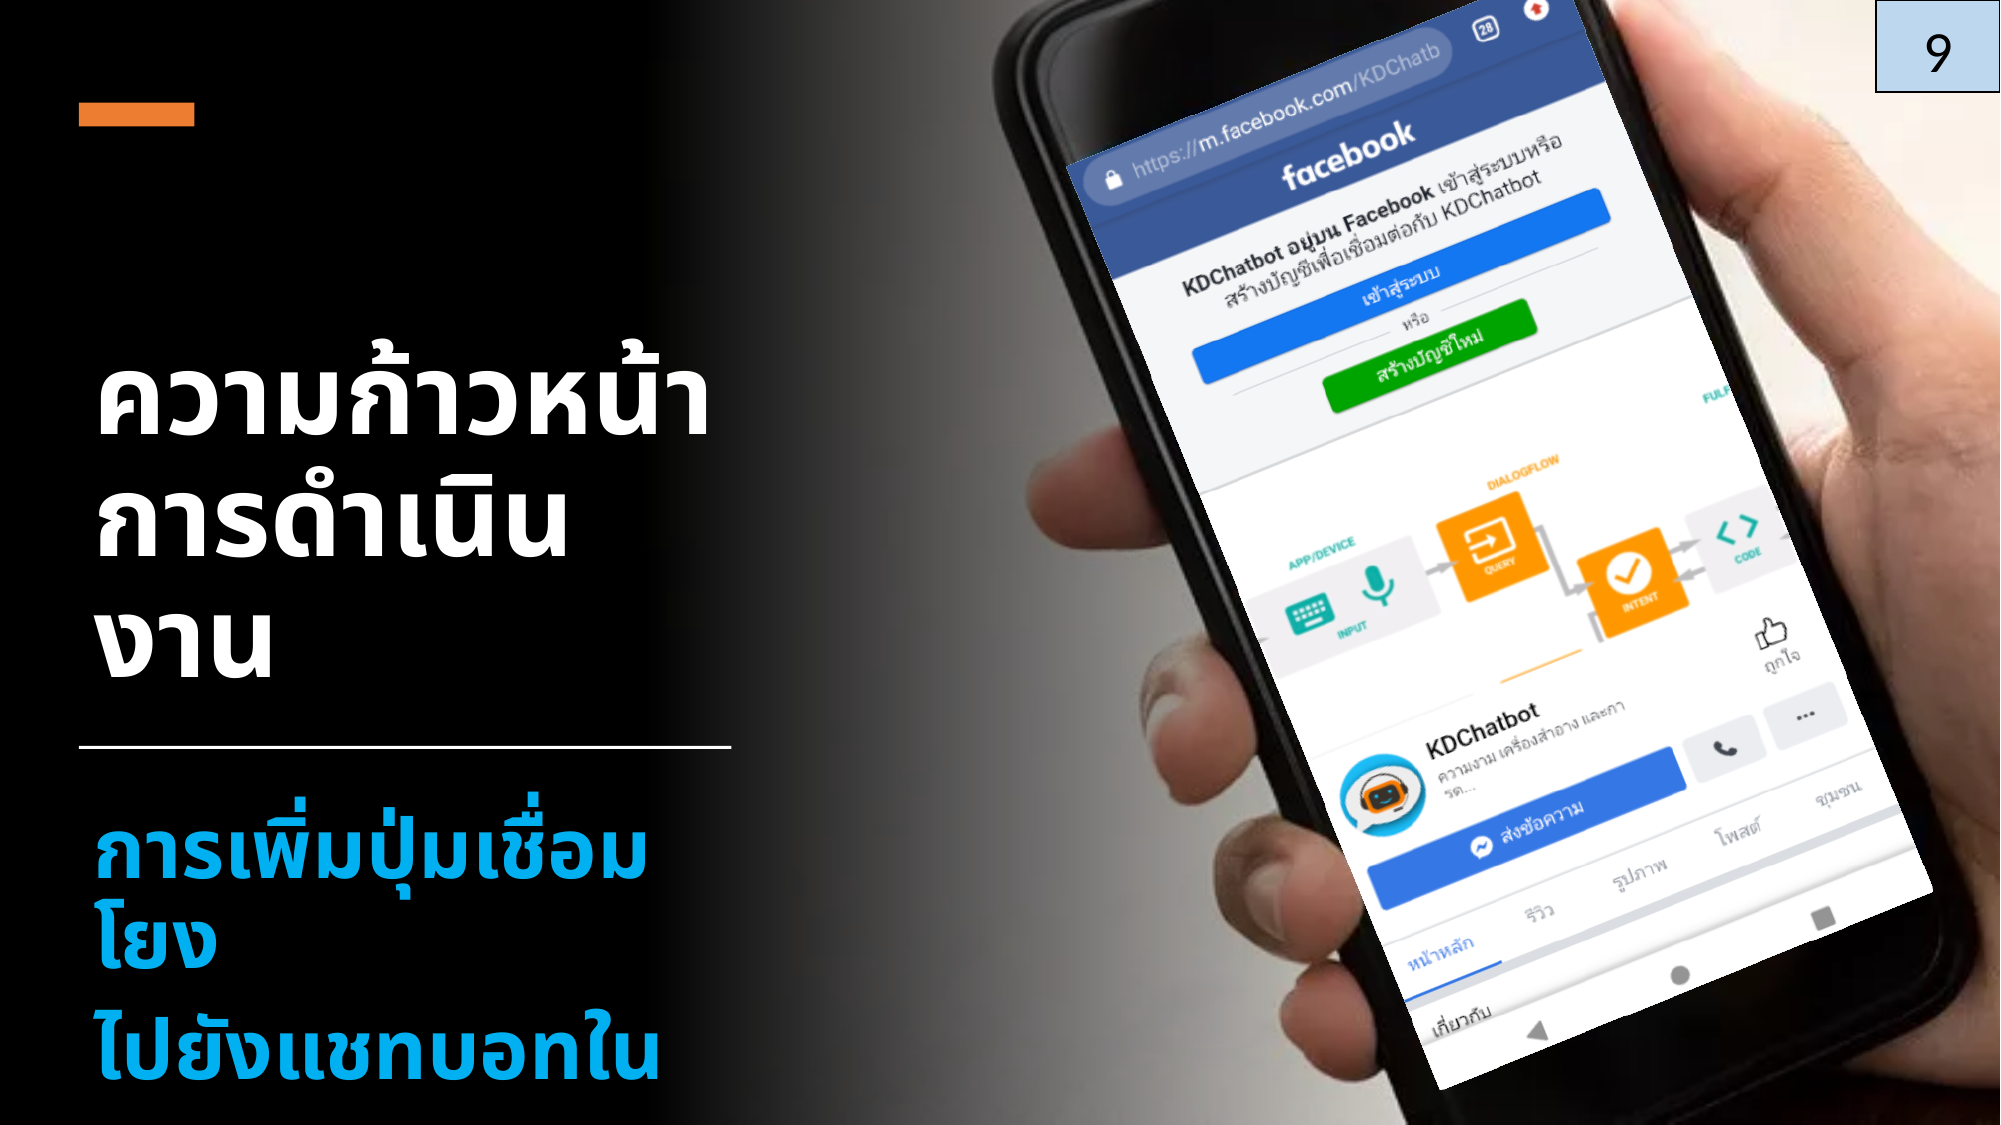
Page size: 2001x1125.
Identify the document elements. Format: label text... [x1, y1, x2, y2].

text_box [78, 745, 577, 750]
text_box [0, 0, 577, 1125]
list การเพิ่มปุ่มเชื่อมโยง ไปยังแชทบอทใน Messenger [78, 799, 577, 998]
title ความก้าวหน้า การดำเนินงาน [78, 184, 577, 710]
text_box [78, 102, 195, 128]
picture [577, 0, 2000, 1125]
